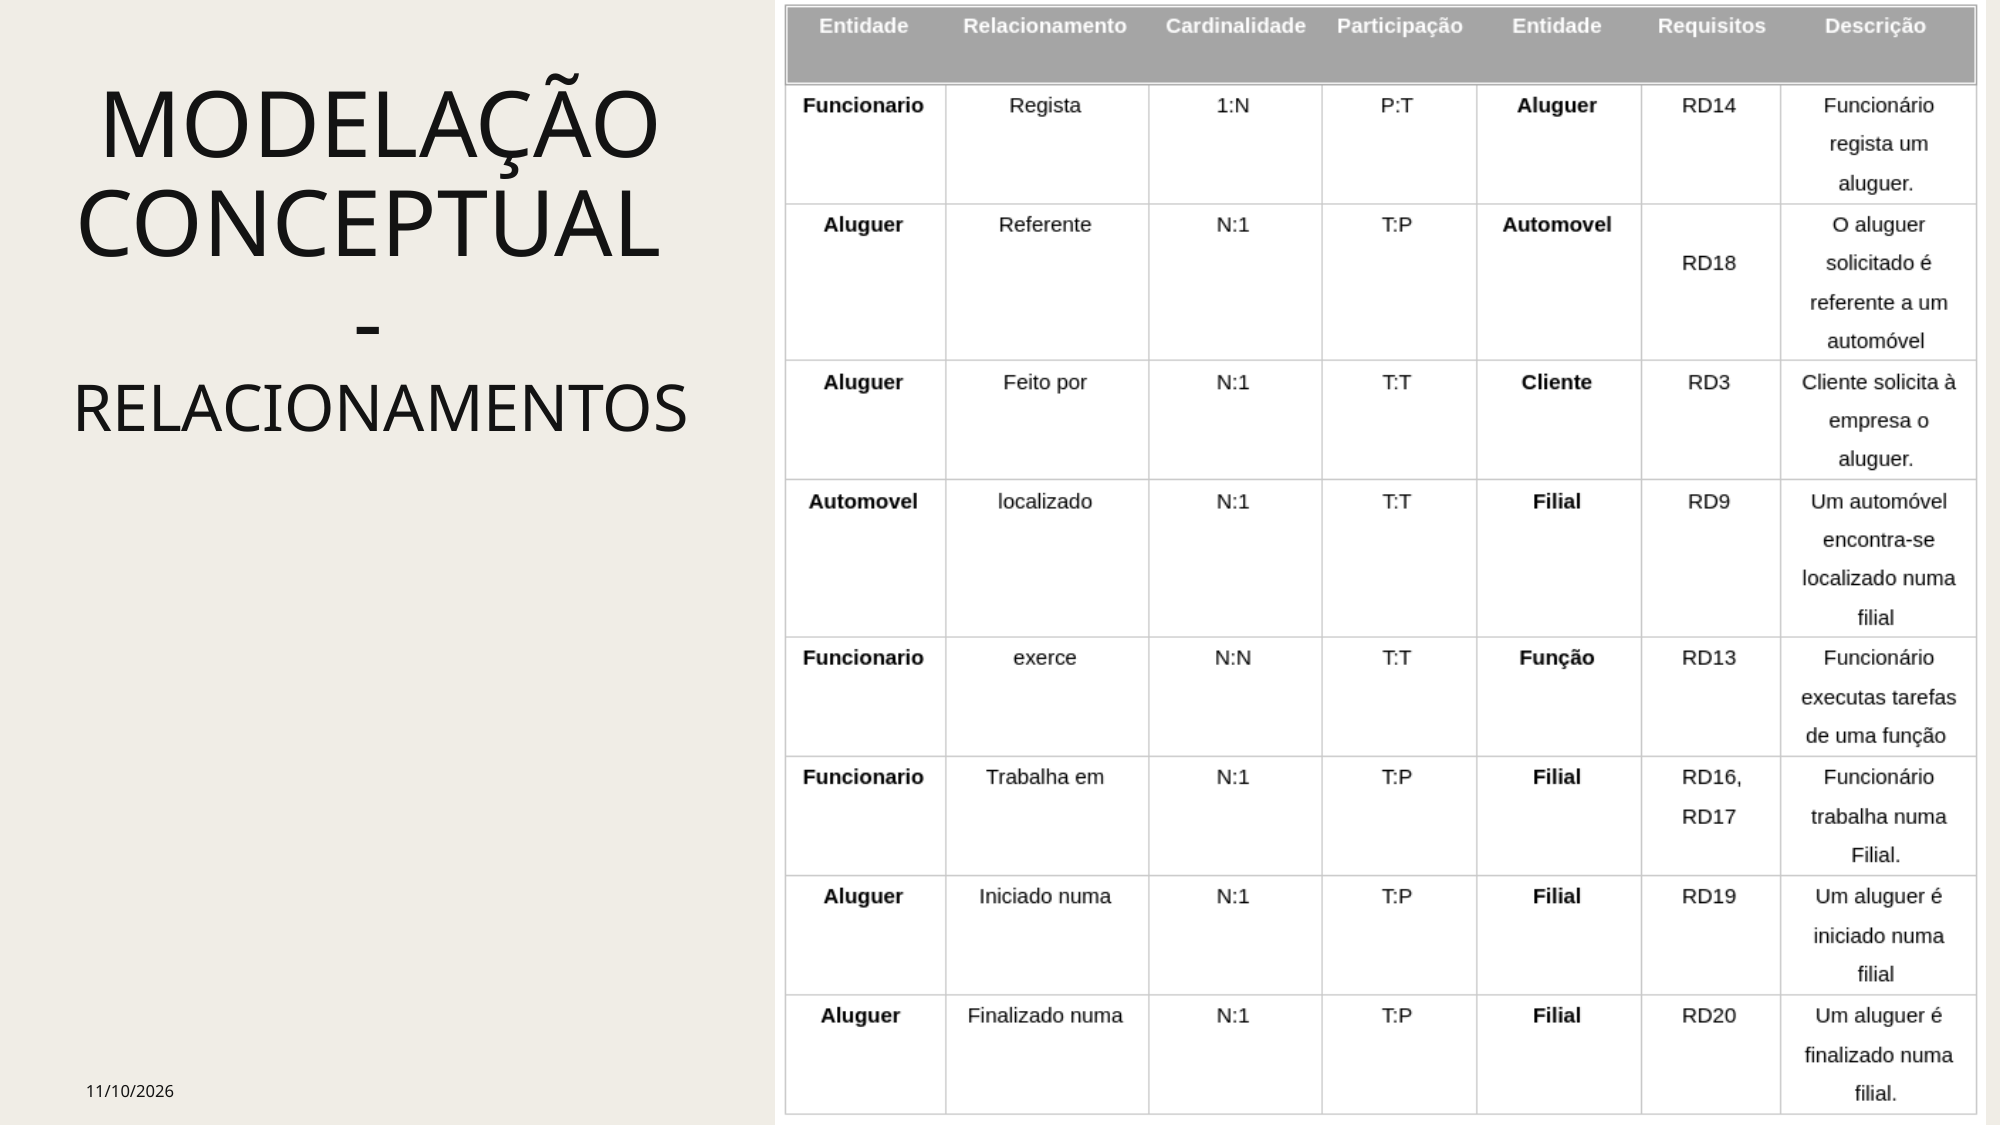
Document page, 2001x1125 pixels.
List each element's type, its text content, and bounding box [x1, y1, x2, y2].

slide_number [70, 1064, 537, 1120]
title Modelação conceptual - Relacionamentos [24, 22, 737, 501]
picture [775, 0, 1986, 1125]
